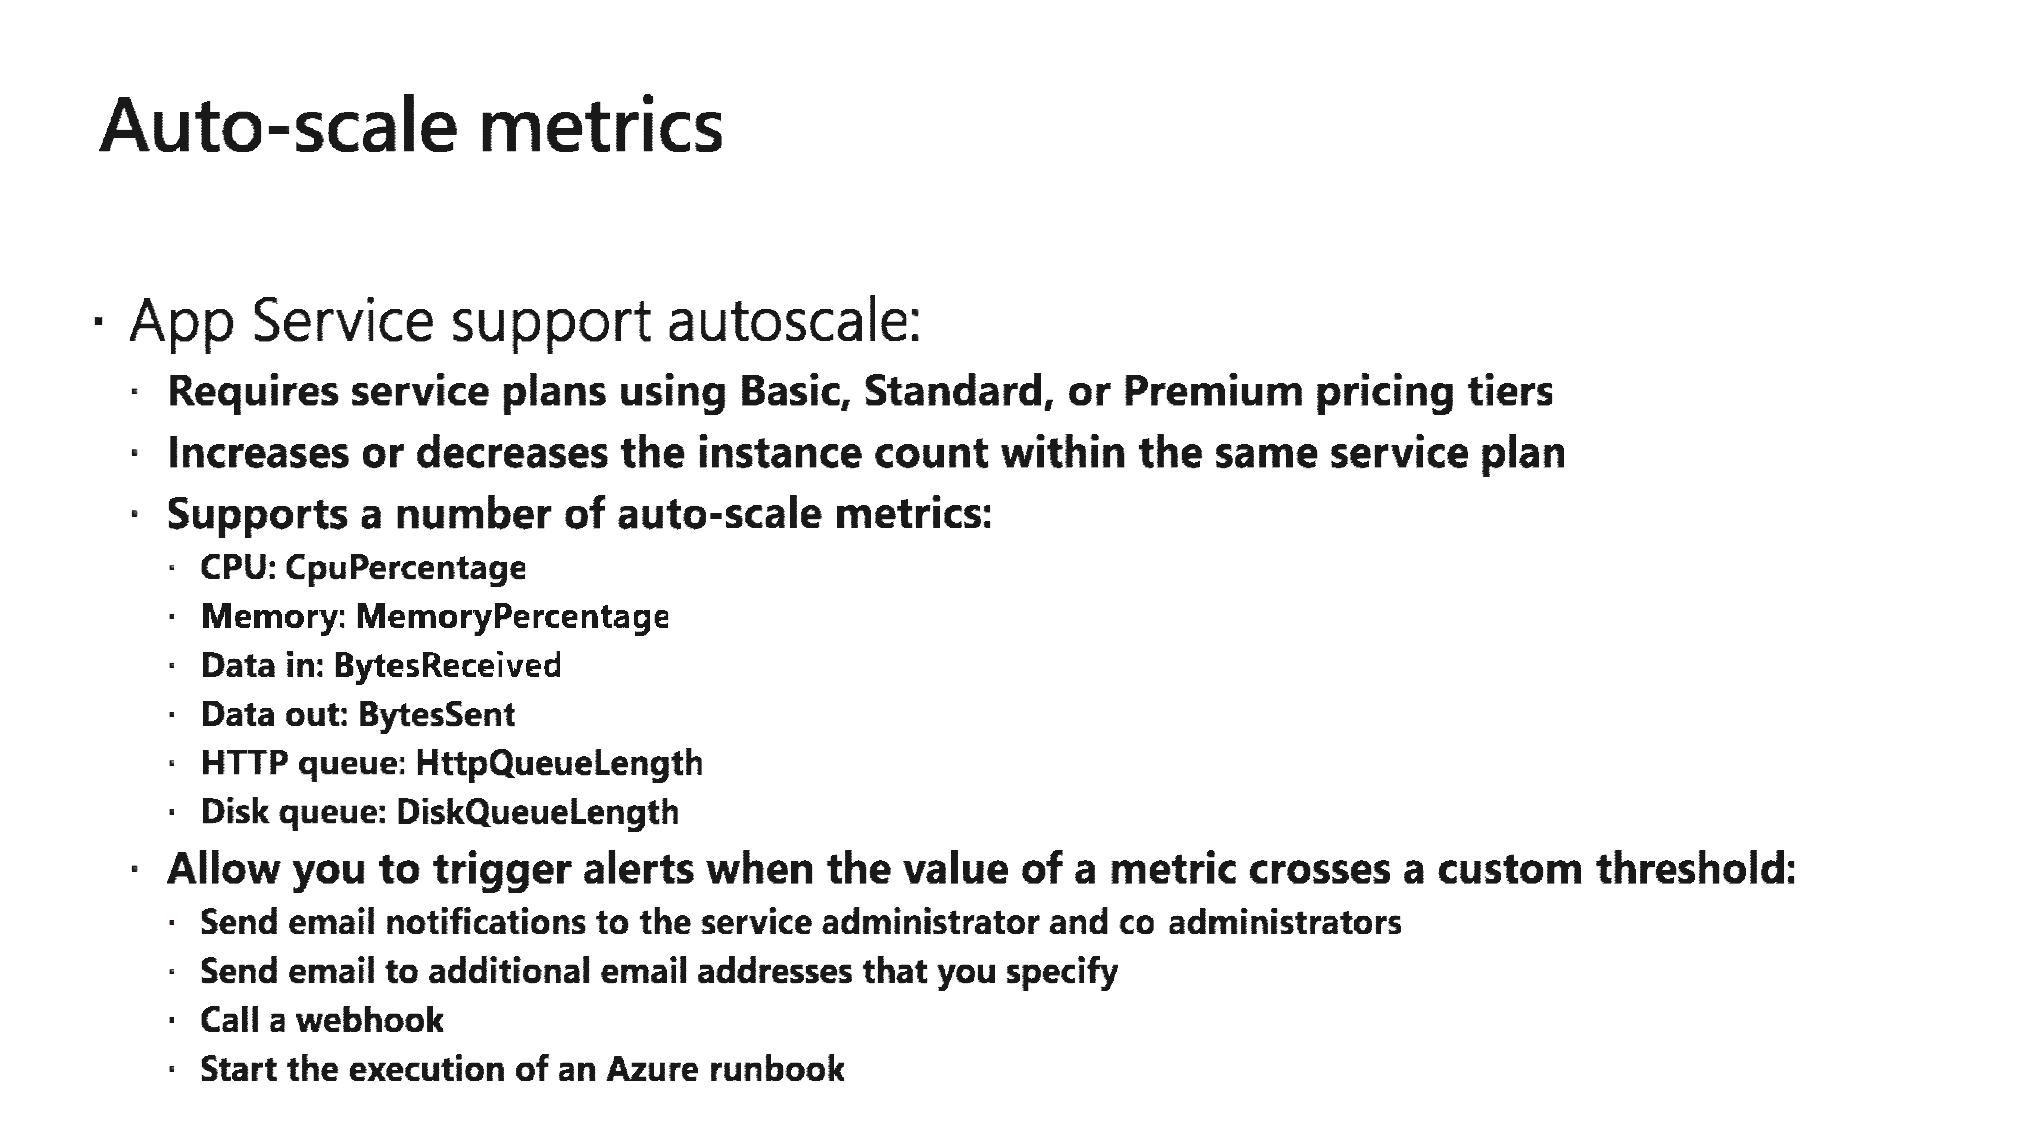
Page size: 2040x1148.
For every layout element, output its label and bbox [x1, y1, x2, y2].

text_box [669, 295, 907, 341]
text_box [203, 701, 347, 726]
text_box [170, 434, 1564, 477]
text_box [131, 865, 138, 872]
text_box [360, 701, 515, 734]
text_box [268, 126, 290, 134]
text_box [296, 1006, 444, 1032]
text_box [710, 513, 722, 519]
text_box [203, 651, 323, 677]
text_box [398, 798, 678, 832]
text_box [201, 554, 275, 579]
text_box [99, 97, 262, 152]
text_box [1169, 908, 1401, 934]
text_box [203, 750, 405, 782]
text_box [170, 373, 1553, 416]
text_box [131, 388, 138, 395]
text_box [131, 449, 138, 456]
text_box [167, 850, 1795, 893]
text_box [94, 317, 103, 325]
text_box [203, 603, 345, 636]
text_box [201, 907, 1154, 934]
text_box [296, 94, 722, 152]
text_box [417, 748, 702, 783]
text_box [201, 956, 1118, 991]
text_box [286, 554, 526, 587]
text_box [335, 651, 560, 685]
text_box [1157, 922, 1167, 927]
text_box [201, 1054, 845, 1081]
text_box [726, 495, 991, 528]
text_box [201, 1006, 285, 1032]
text_box [911, 309, 919, 341]
text_box [357, 603, 669, 636]
text_box [131, 510, 138, 517]
text_box [168, 495, 706, 538]
text_box [129, 297, 651, 354]
text_box [203, 797, 385, 831]
